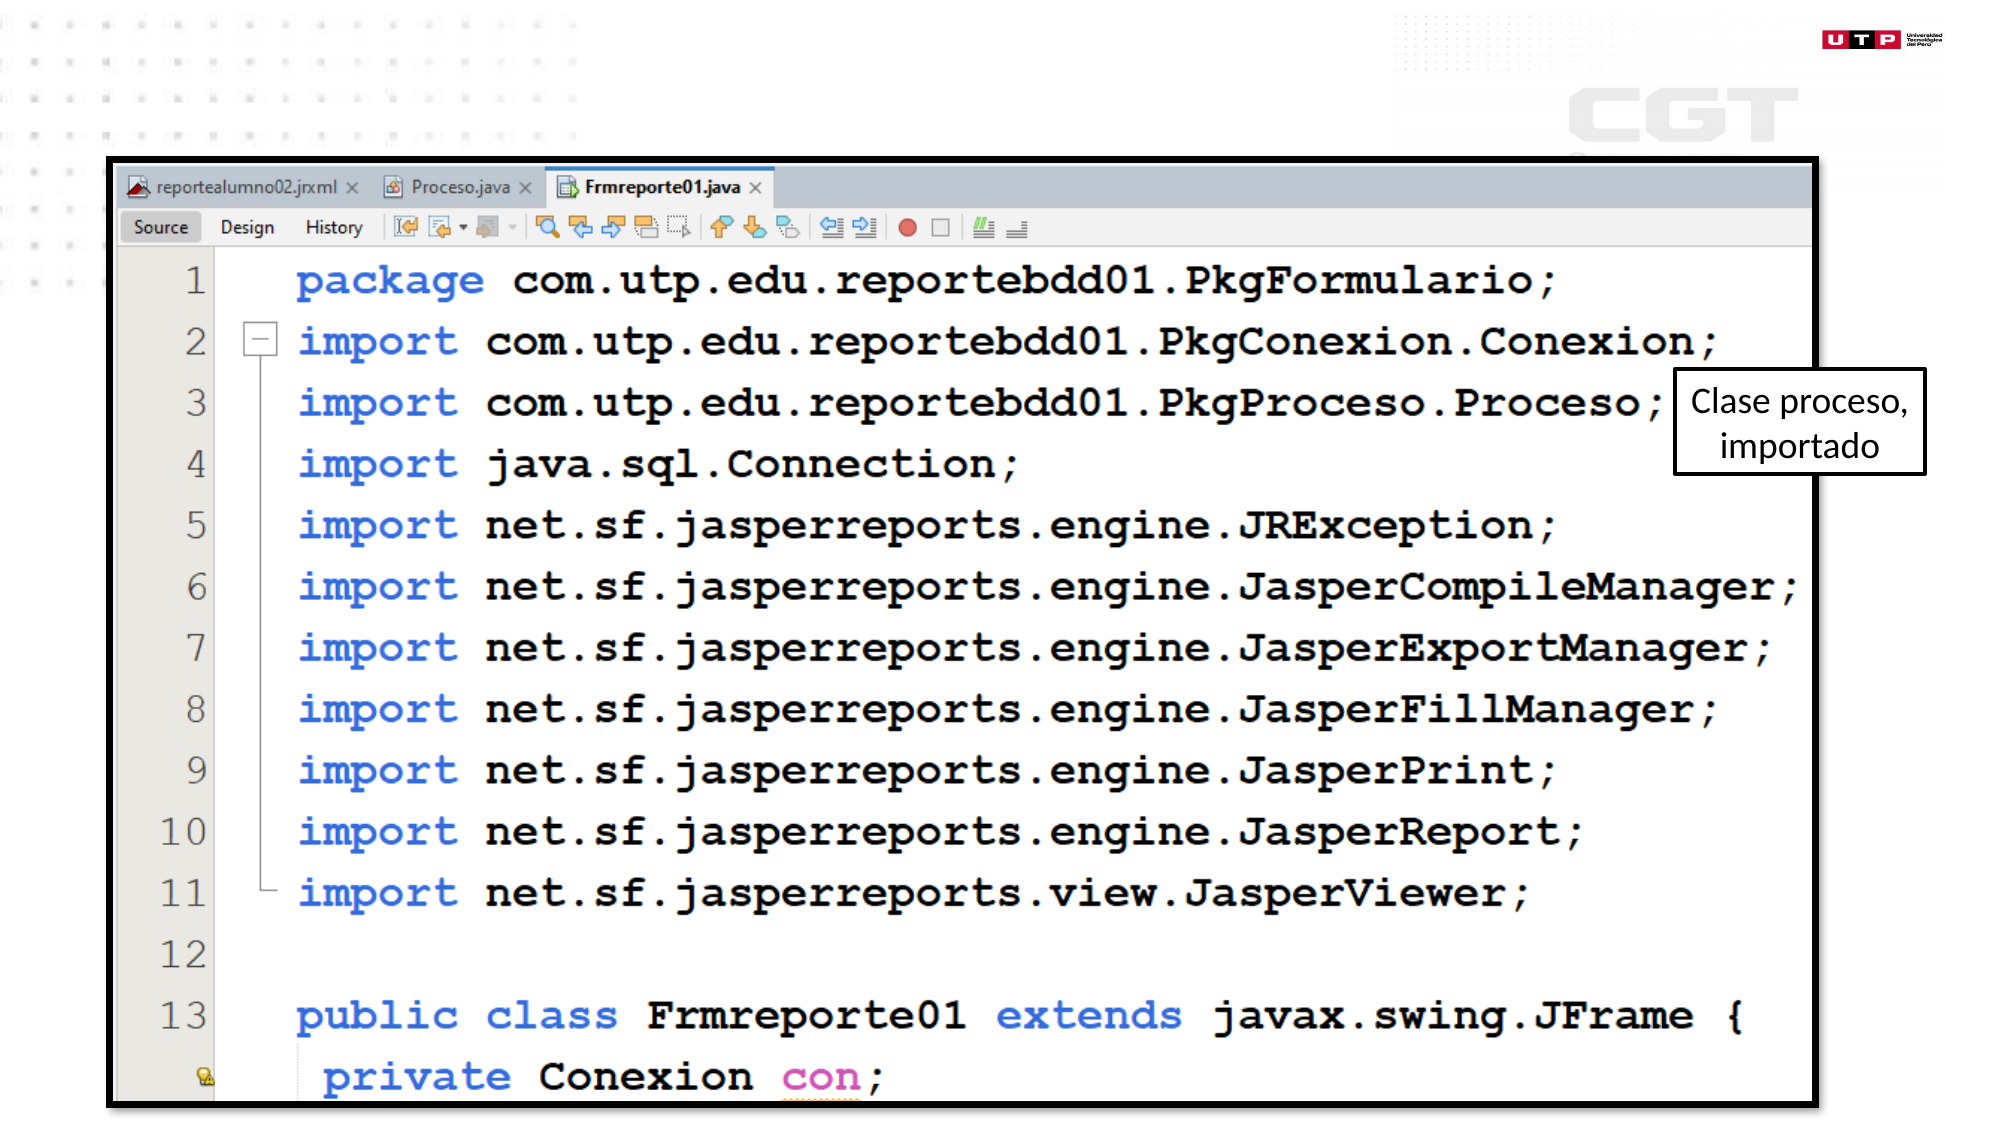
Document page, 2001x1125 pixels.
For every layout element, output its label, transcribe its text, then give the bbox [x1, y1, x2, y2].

picture [1395, 14, 1945, 190]
text_box Clase proceso, importado [1816, 367, 1927, 476]
picture [112, 162, 1813, 1102]
picture [0, 14, 588, 625]
